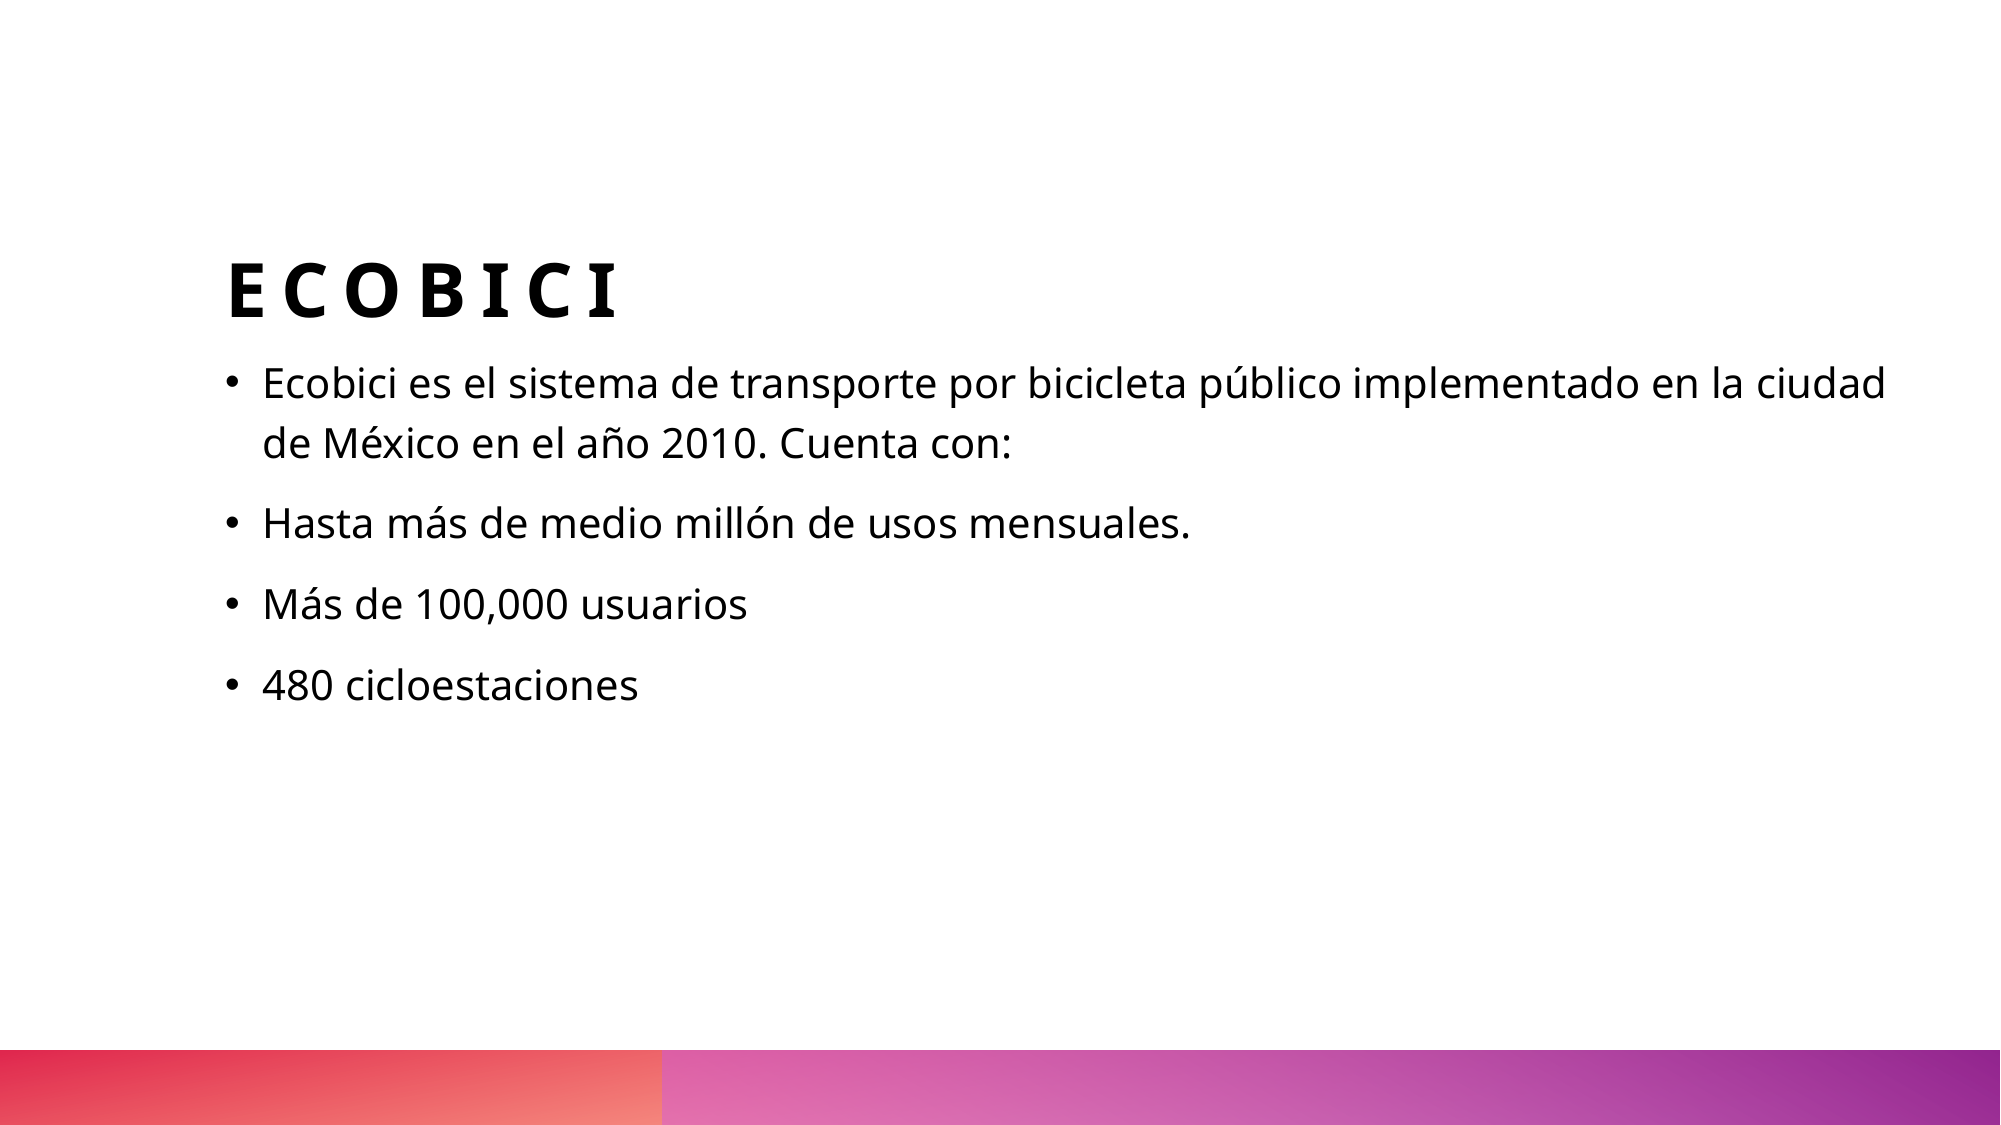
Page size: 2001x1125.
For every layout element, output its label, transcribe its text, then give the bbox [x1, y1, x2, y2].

list Ecobici es el sistema de transporte por bicicleta público implementado en la ciudad de México en el año 2010. Cuenta con: Hasta más de medio millón de usos mensuales. Más de 100,000 usuarios 480 cicloestaciones [225, 346, 1905, 996]
title ECOBICI [225, 130, 1905, 333]
